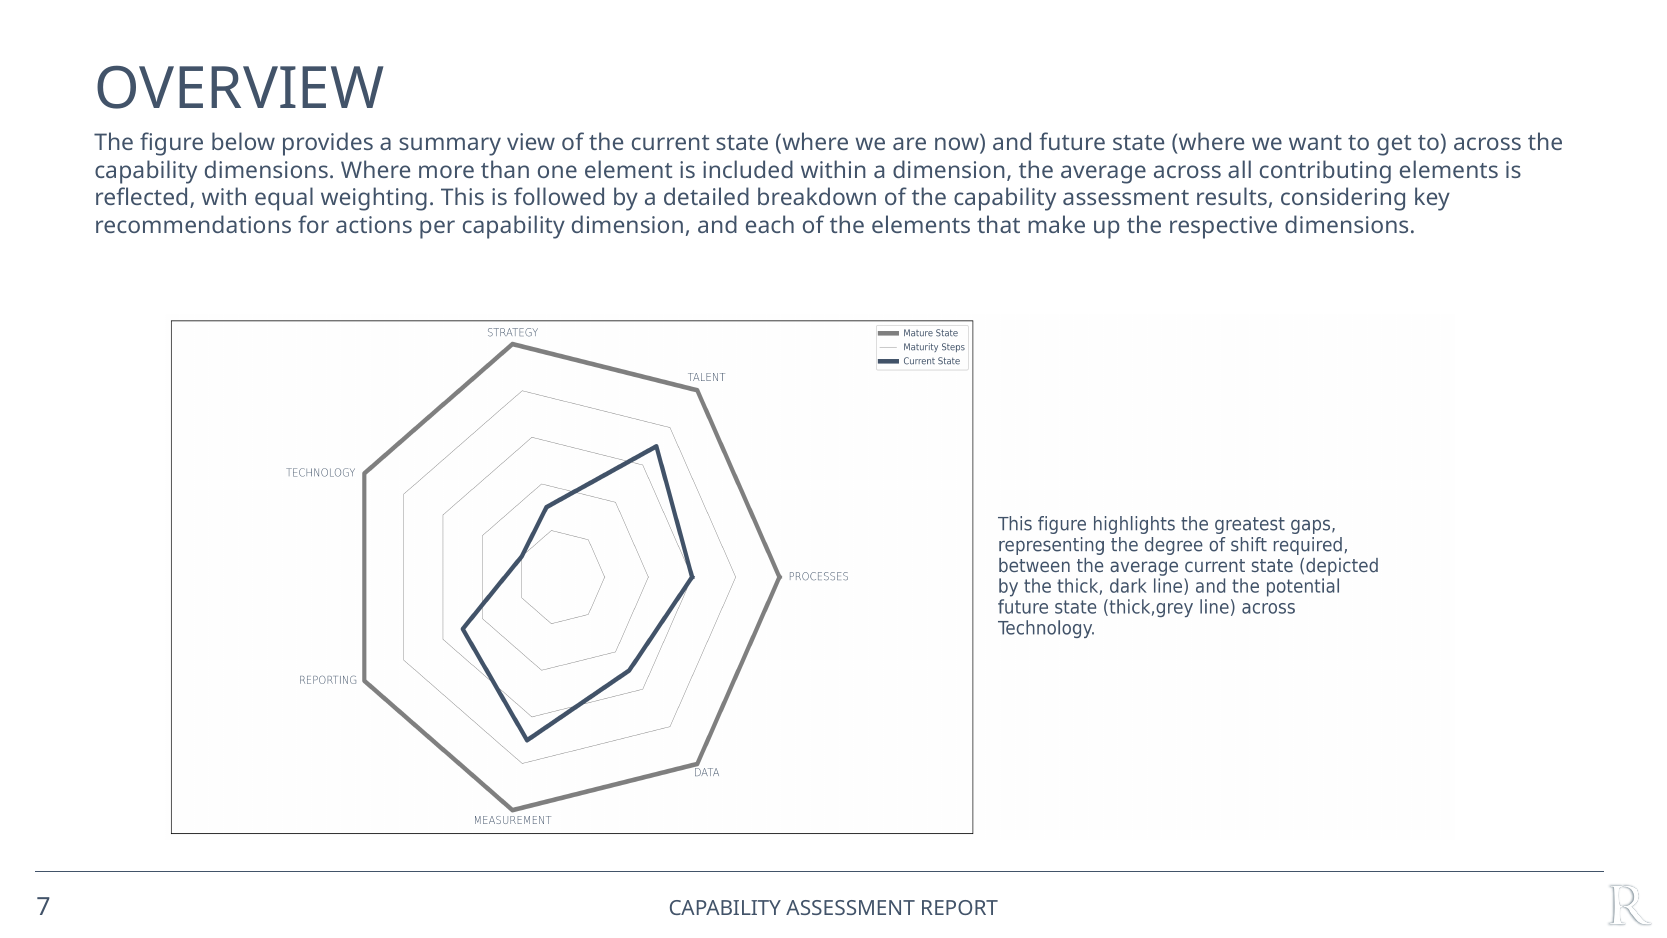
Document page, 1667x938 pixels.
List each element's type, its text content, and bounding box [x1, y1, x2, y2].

picture [164, 314, 1456, 841]
picture [1605, 882, 1654, 928]
slide_number 7 [7, 882, 80, 933]
list Capability ASSESSMENT Report [412, 882, 1254, 932]
title Overview [79, 25, 1588, 120]
list The figure below provides a summary view of the current state (where we are now) and future state (where we want to get to) across the capability dimensions. Where more than one element is included within a dimension, the average across all contributing elements is reflected, with equal weighting. This is followed by a detailed breakdown of the capability assessment results, considering key recommendations for actions per capability dimension, and each of the elements that make up the respective dimensions. [79, 120, 1588, 176]
